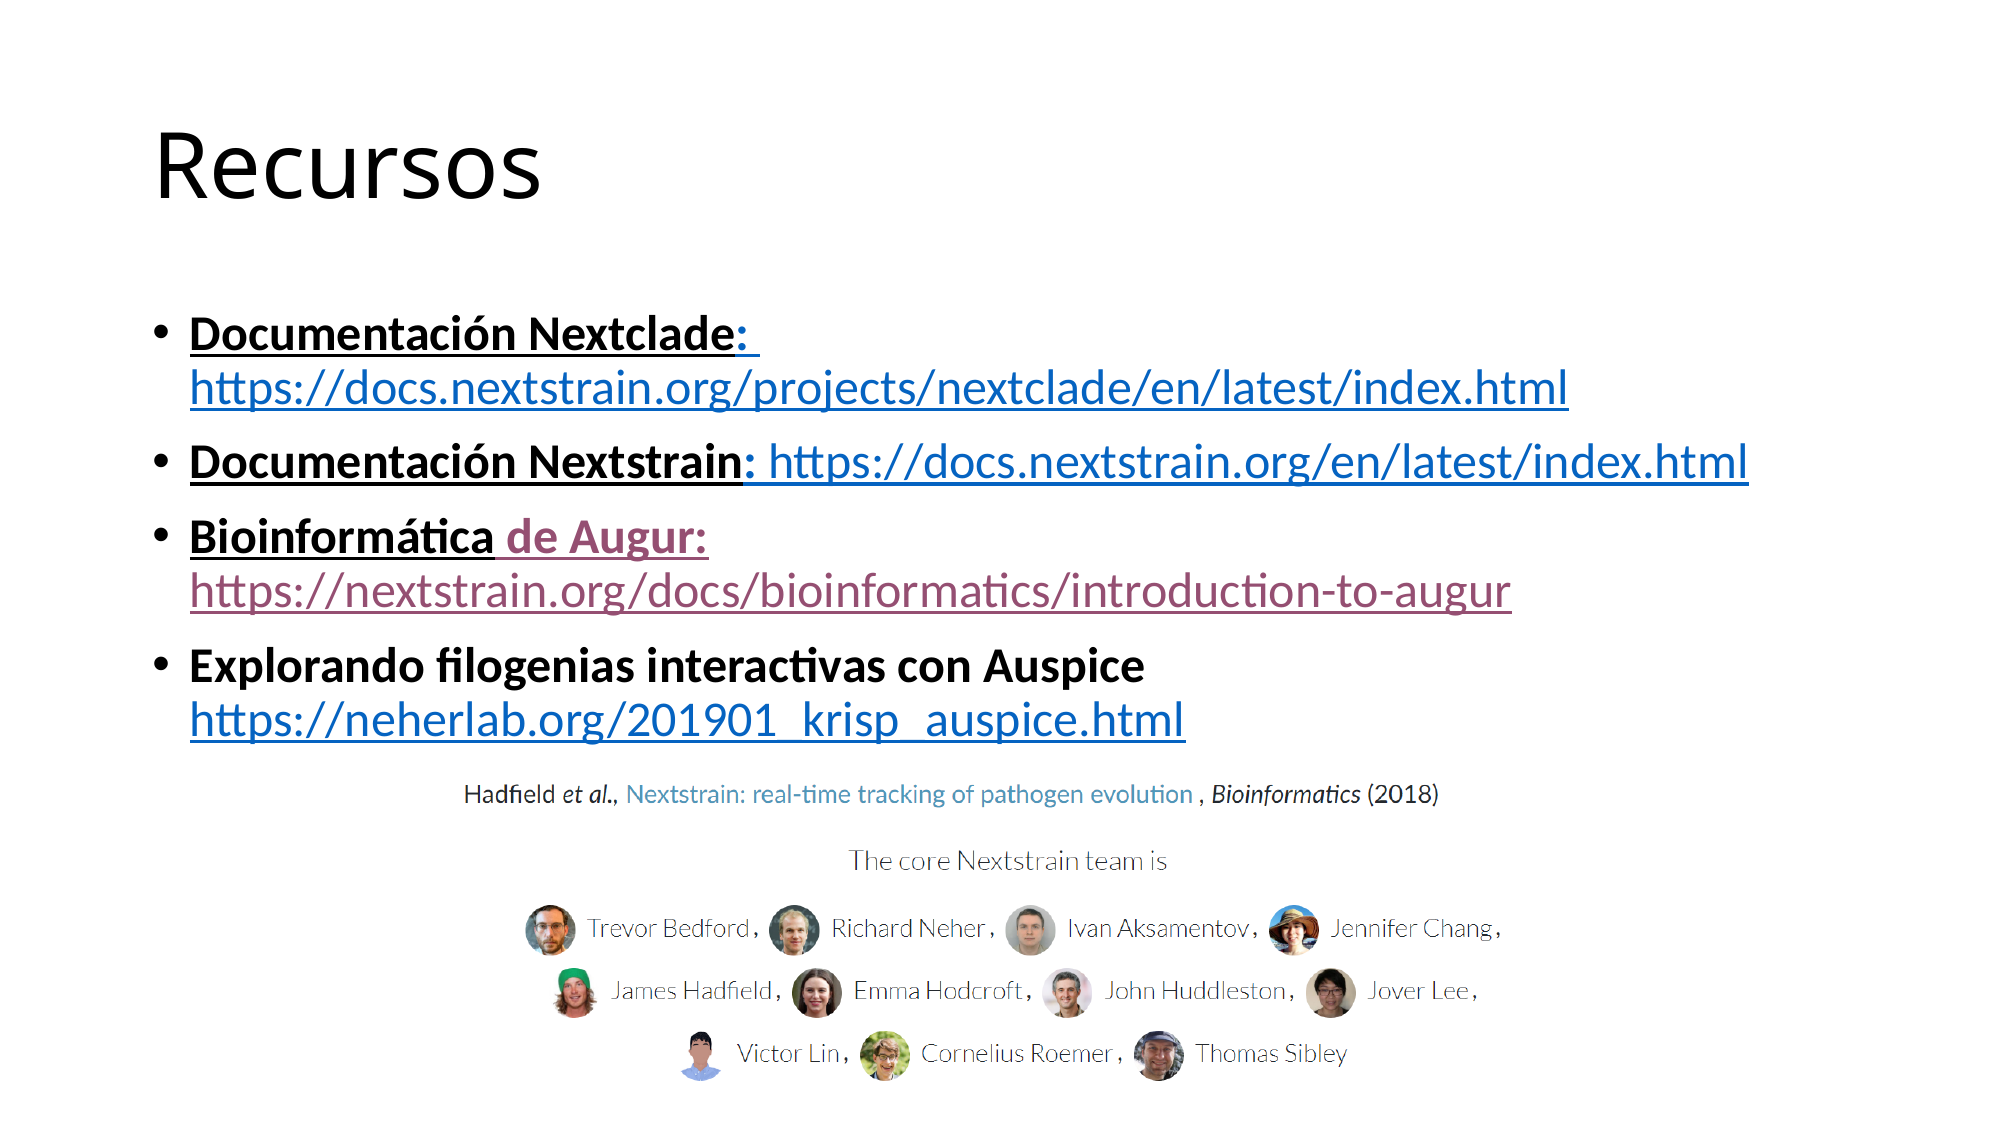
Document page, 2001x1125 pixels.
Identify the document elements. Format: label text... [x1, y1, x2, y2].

picture [450, 760, 1550, 1100]
list Documentación Nextclade: https://docs.nextstrain.org/projects/nextclade/en/latest/index.html Documentación Nextstrain: https://docs.nextstrain.org/en/latest/index.html Bioinformática de Augur: https://nextstrain.org/docs/bioinformatics/introduction-to-augur Explorando filogenias interactivas con Auspice https://neherlab.org/201901_krisp_auspice.html [137, 299, 1863, 1014]
title Recursos [137, 59, 1863, 278]
